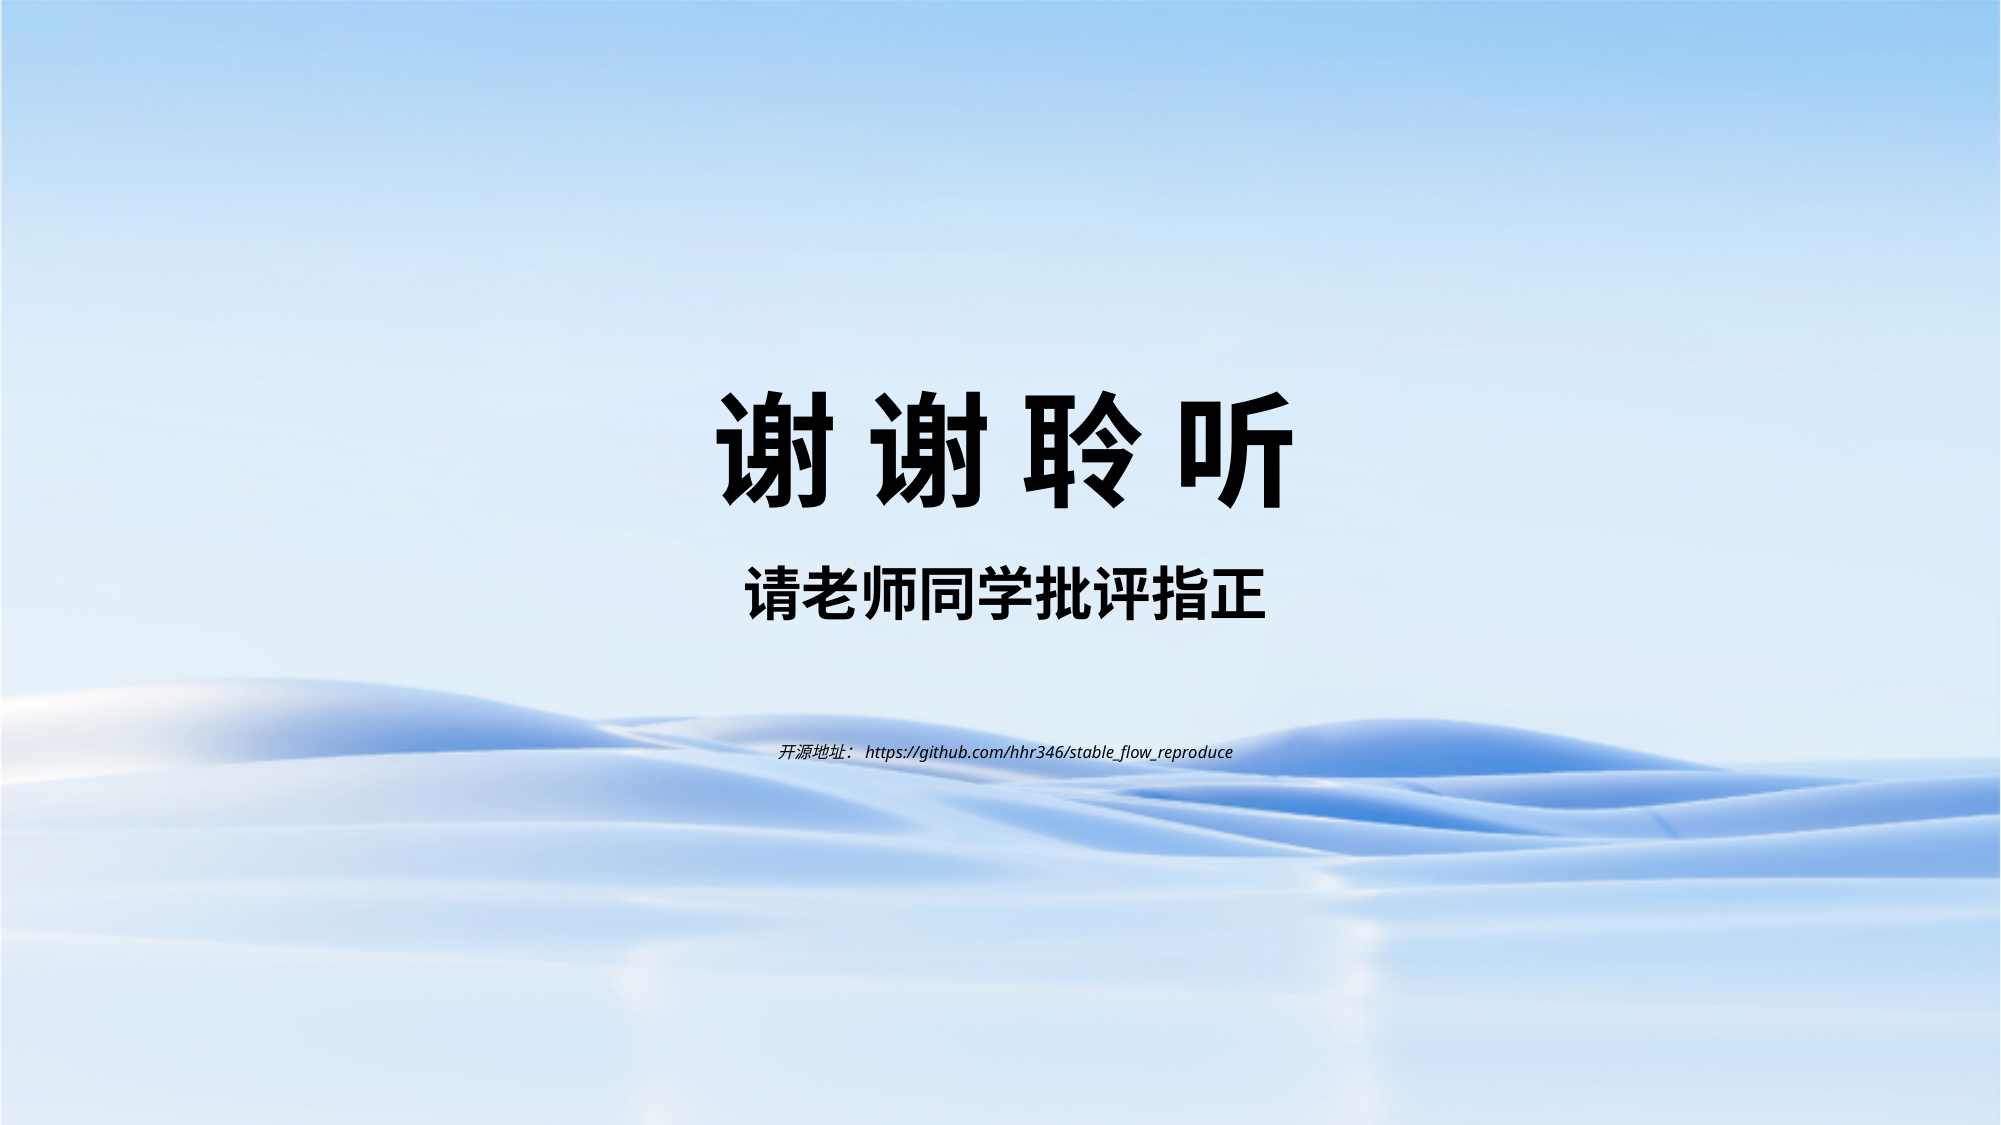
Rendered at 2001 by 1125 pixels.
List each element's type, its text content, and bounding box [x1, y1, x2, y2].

picture [0, 0, 2001, 1125]
text_box 谢 谢 聆 听 请老师同学批评指正 开源地址：https://github.com/hhr346/stable_flow_reproduce [98, 288, 1913, 772]
